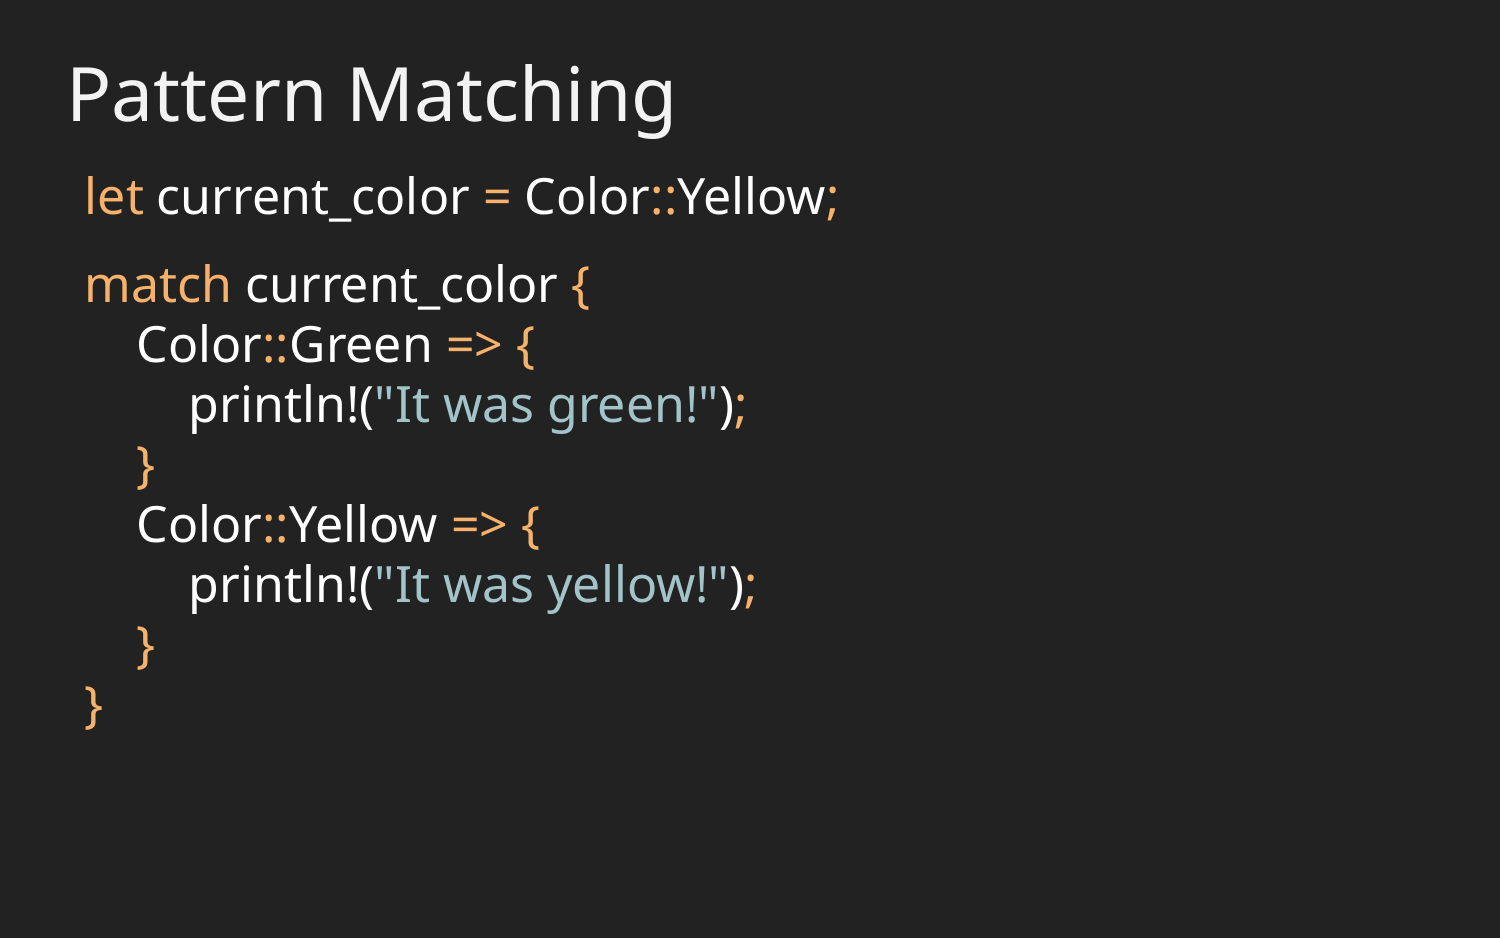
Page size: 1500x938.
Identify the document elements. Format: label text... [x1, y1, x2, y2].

text_box match current_color { Color::Green => { println!("It was green!"); } Color::Yellow => { println!("It was yellow!"); } } [69, 237, 1463, 748]
text_box let current_color = Color::Yellow; [69, 149, 1463, 237]
text_box Pattern Matching [51, 31, 964, 166]
